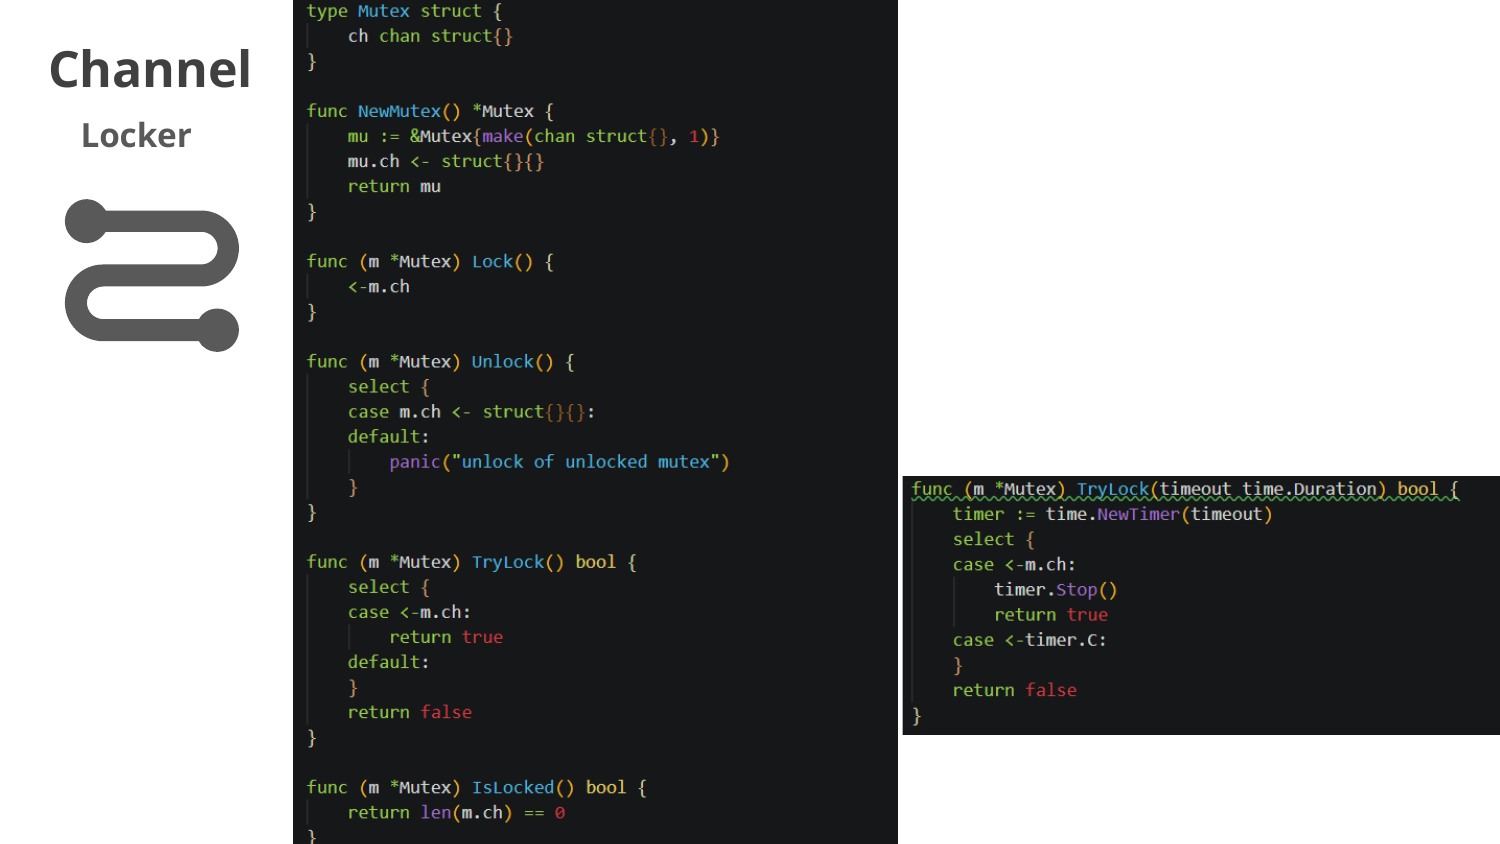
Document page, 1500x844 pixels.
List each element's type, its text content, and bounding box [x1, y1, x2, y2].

text_box Locker [64, 106, 287, 163]
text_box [292, 0, 899, 844]
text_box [902, 476, 1500, 736]
text_box Channel [32, 29, 287, 106]
text_box [64, 199, 239, 352]
